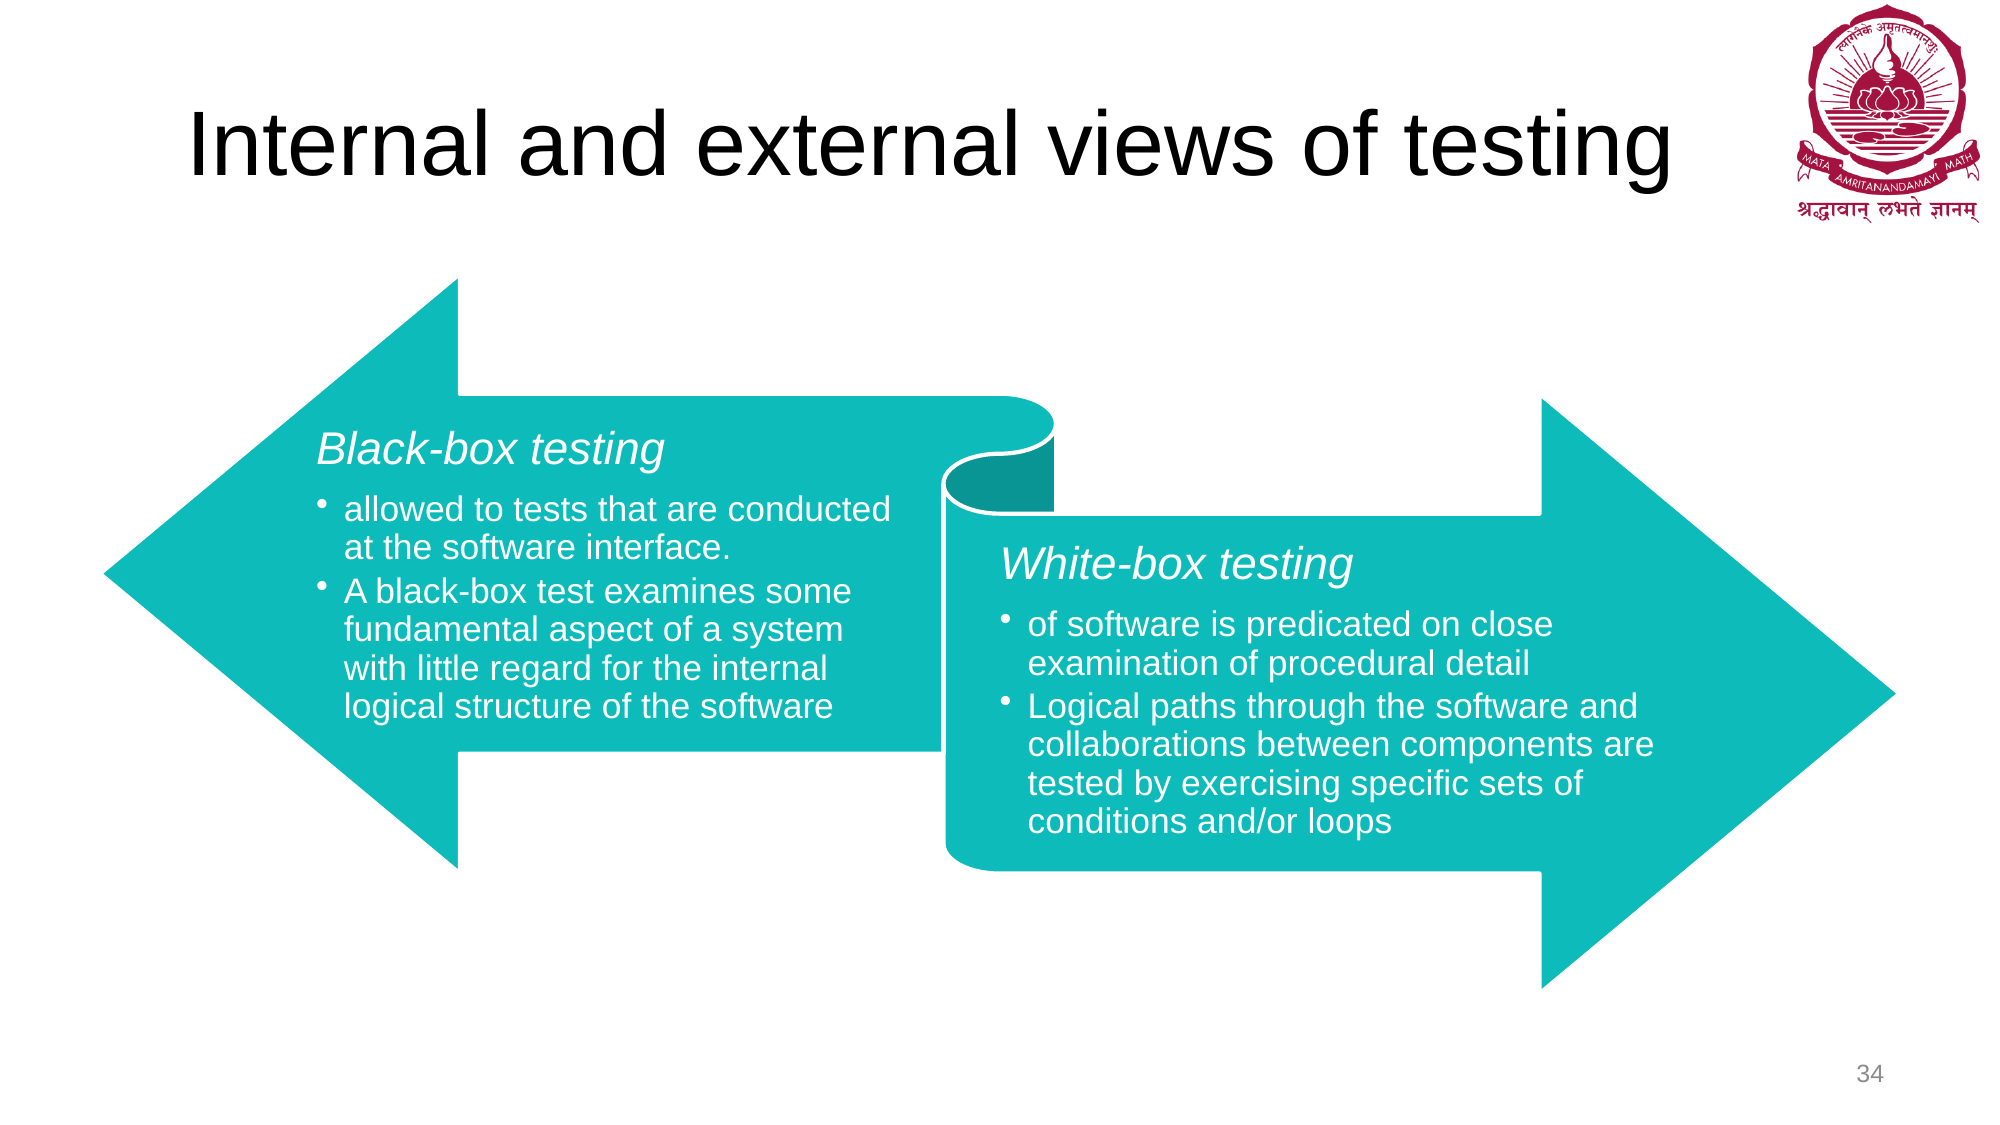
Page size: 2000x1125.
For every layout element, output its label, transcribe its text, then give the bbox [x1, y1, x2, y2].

picture [1776, 1, 2000, 225]
title Internal and external views of testing [99, 45, 1763, 233]
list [99, 262, 1900, 1006]
slide_number 34 [1432, 1042, 1900, 1103]
